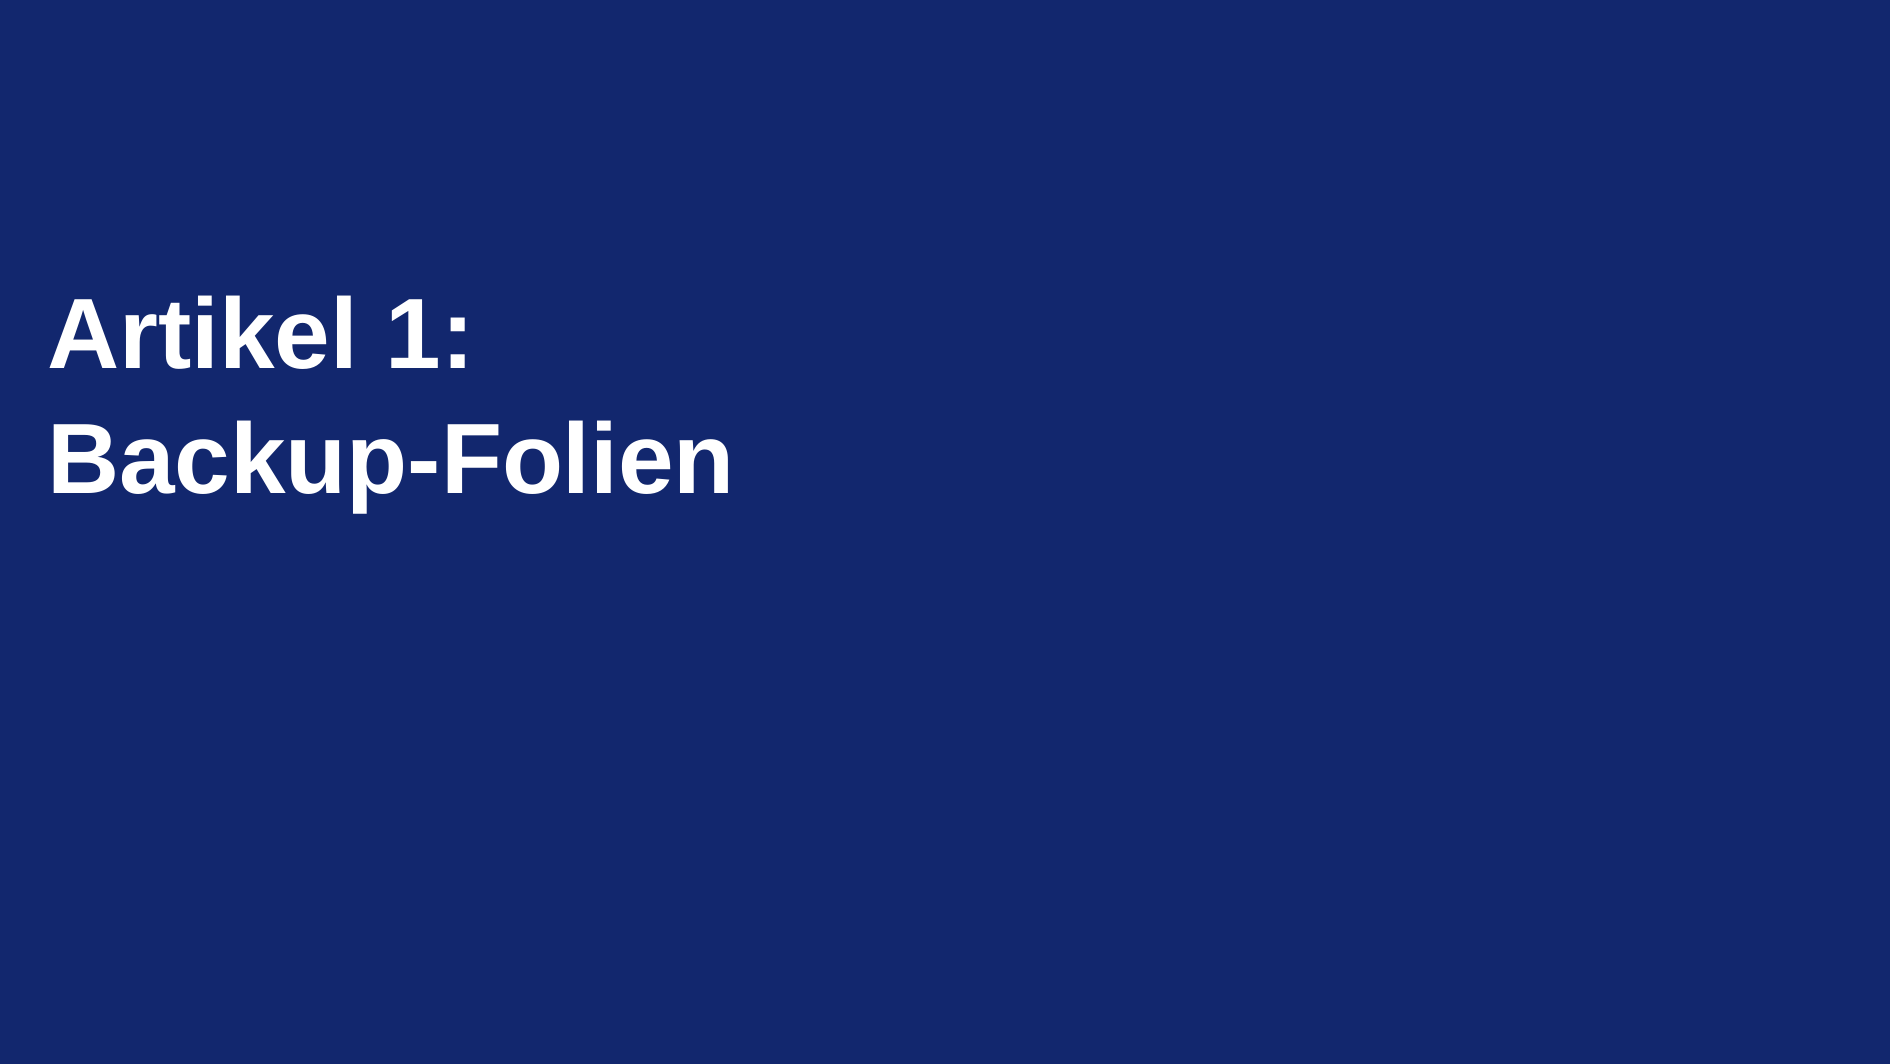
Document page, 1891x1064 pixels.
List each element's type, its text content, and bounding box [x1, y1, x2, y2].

list Artikel 1: Backup-Folien [47, 263, 1843, 628]
